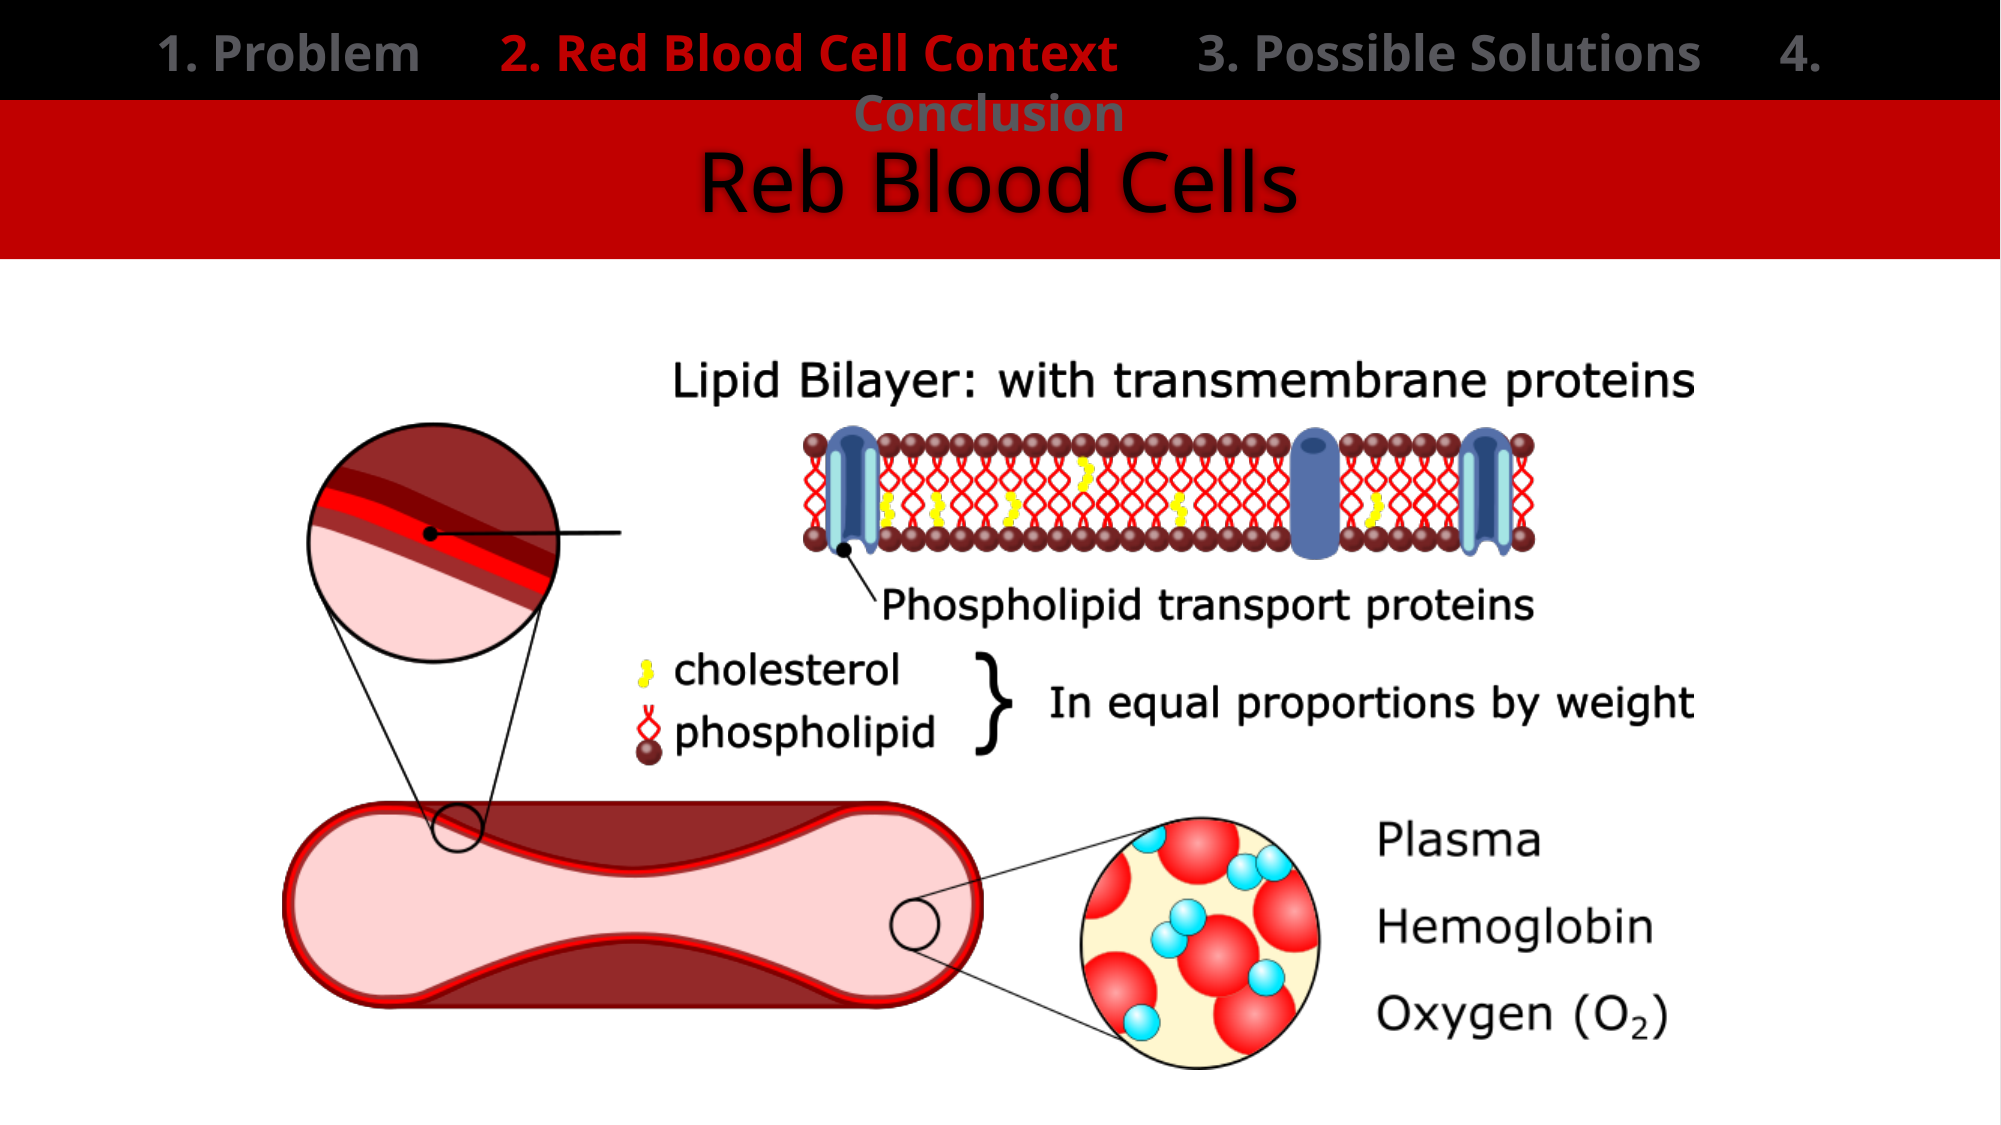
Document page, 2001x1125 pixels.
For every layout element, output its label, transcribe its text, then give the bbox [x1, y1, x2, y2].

text_box [1853, 101, 2000, 260]
text_box [0, 260, 2000, 1125]
picture [233, 327, 1694, 1071]
text_box [0, 195, 145, 260]
title Reb Blood Cells [149, 195, 1849, 260]
text_box [0, 0, 2000, 101]
text_box 1. Problem 2. Red Blood Cell Context 3. Possible Solutions 4. Conclusion [0, 14, 1915, 195]
